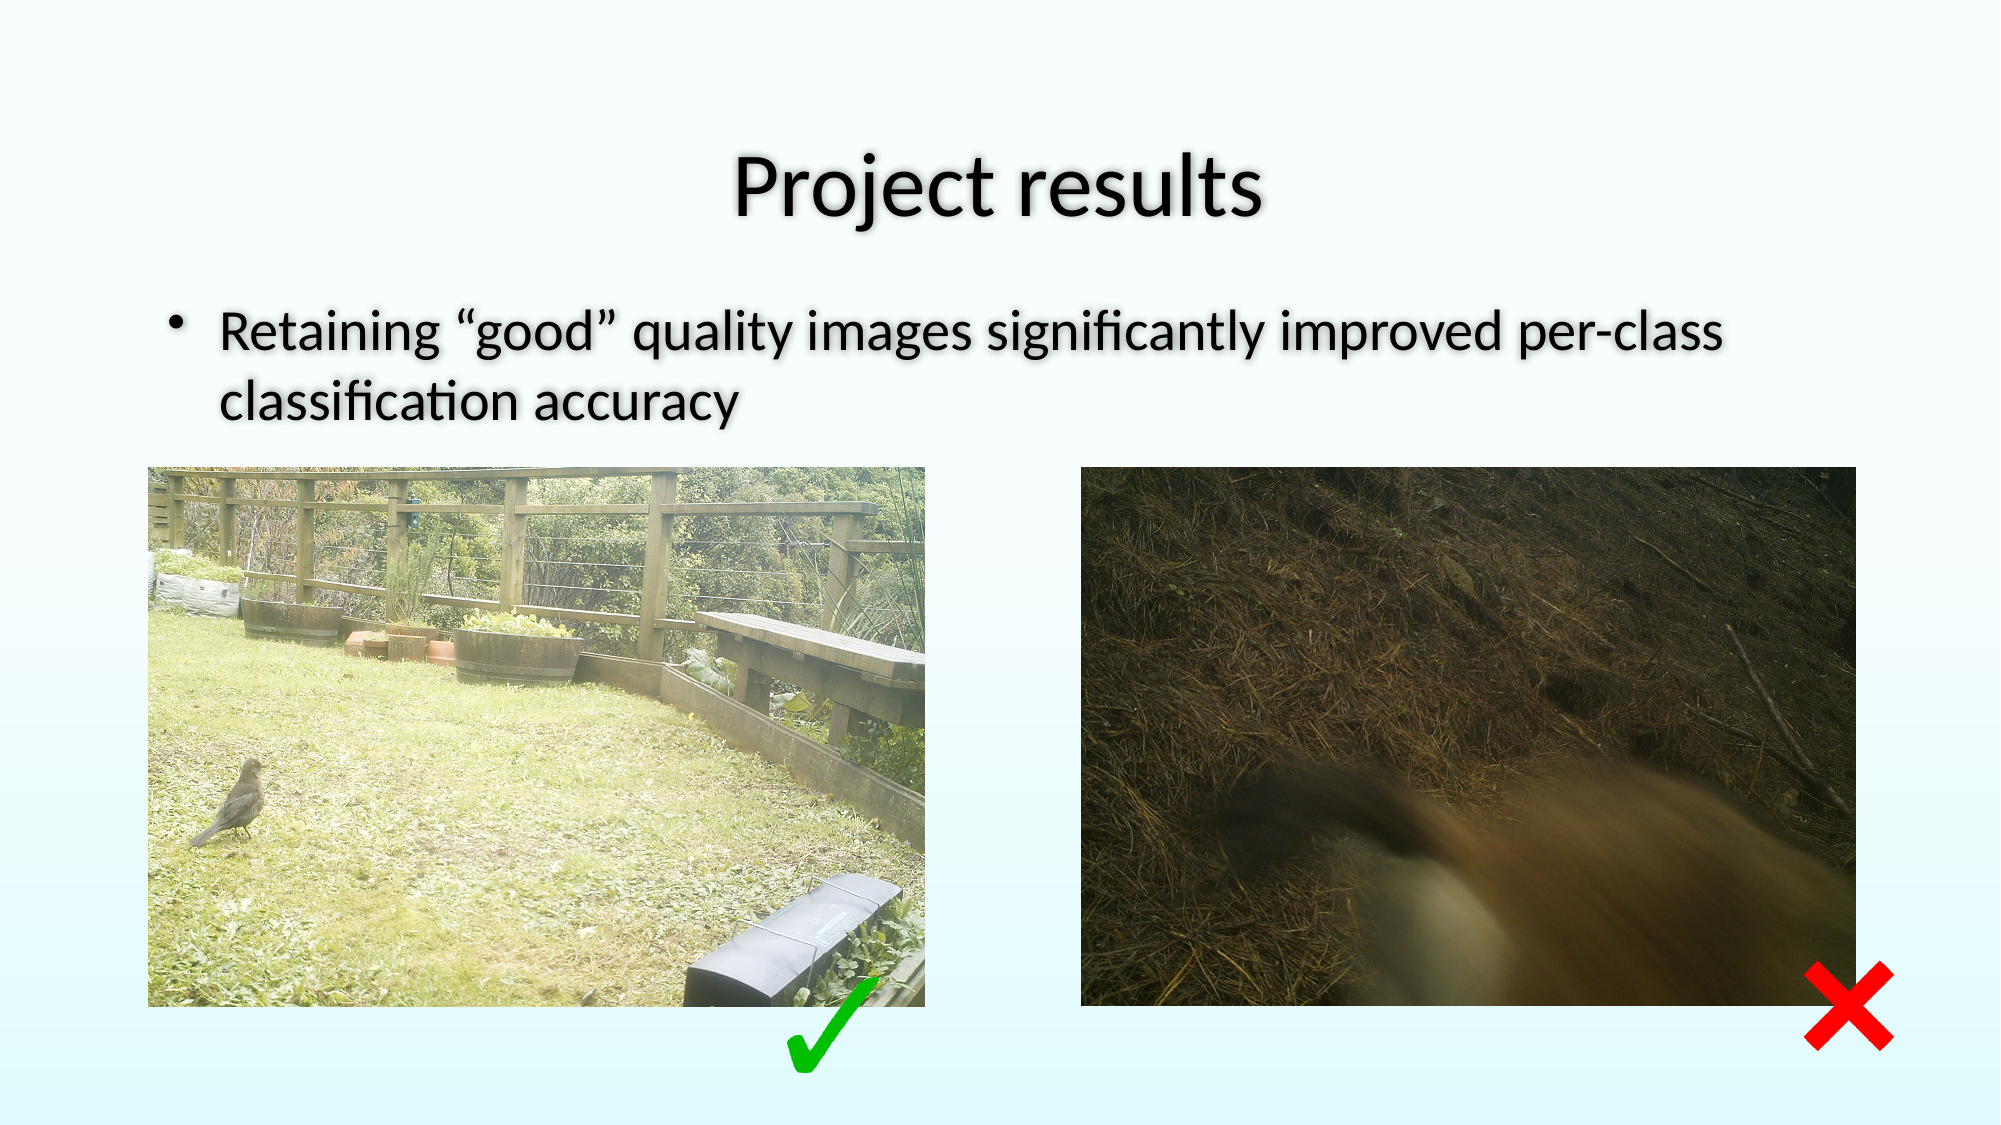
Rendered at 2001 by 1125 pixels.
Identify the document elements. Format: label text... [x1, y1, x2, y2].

title Project results [149, 99, 1849, 260]
picture [147, 466, 925, 1073]
picture [1081, 467, 1897, 1054]
list Retaining “good” quality images significantly improved per-class classification accuracy [148, 284, 1849, 1025]
